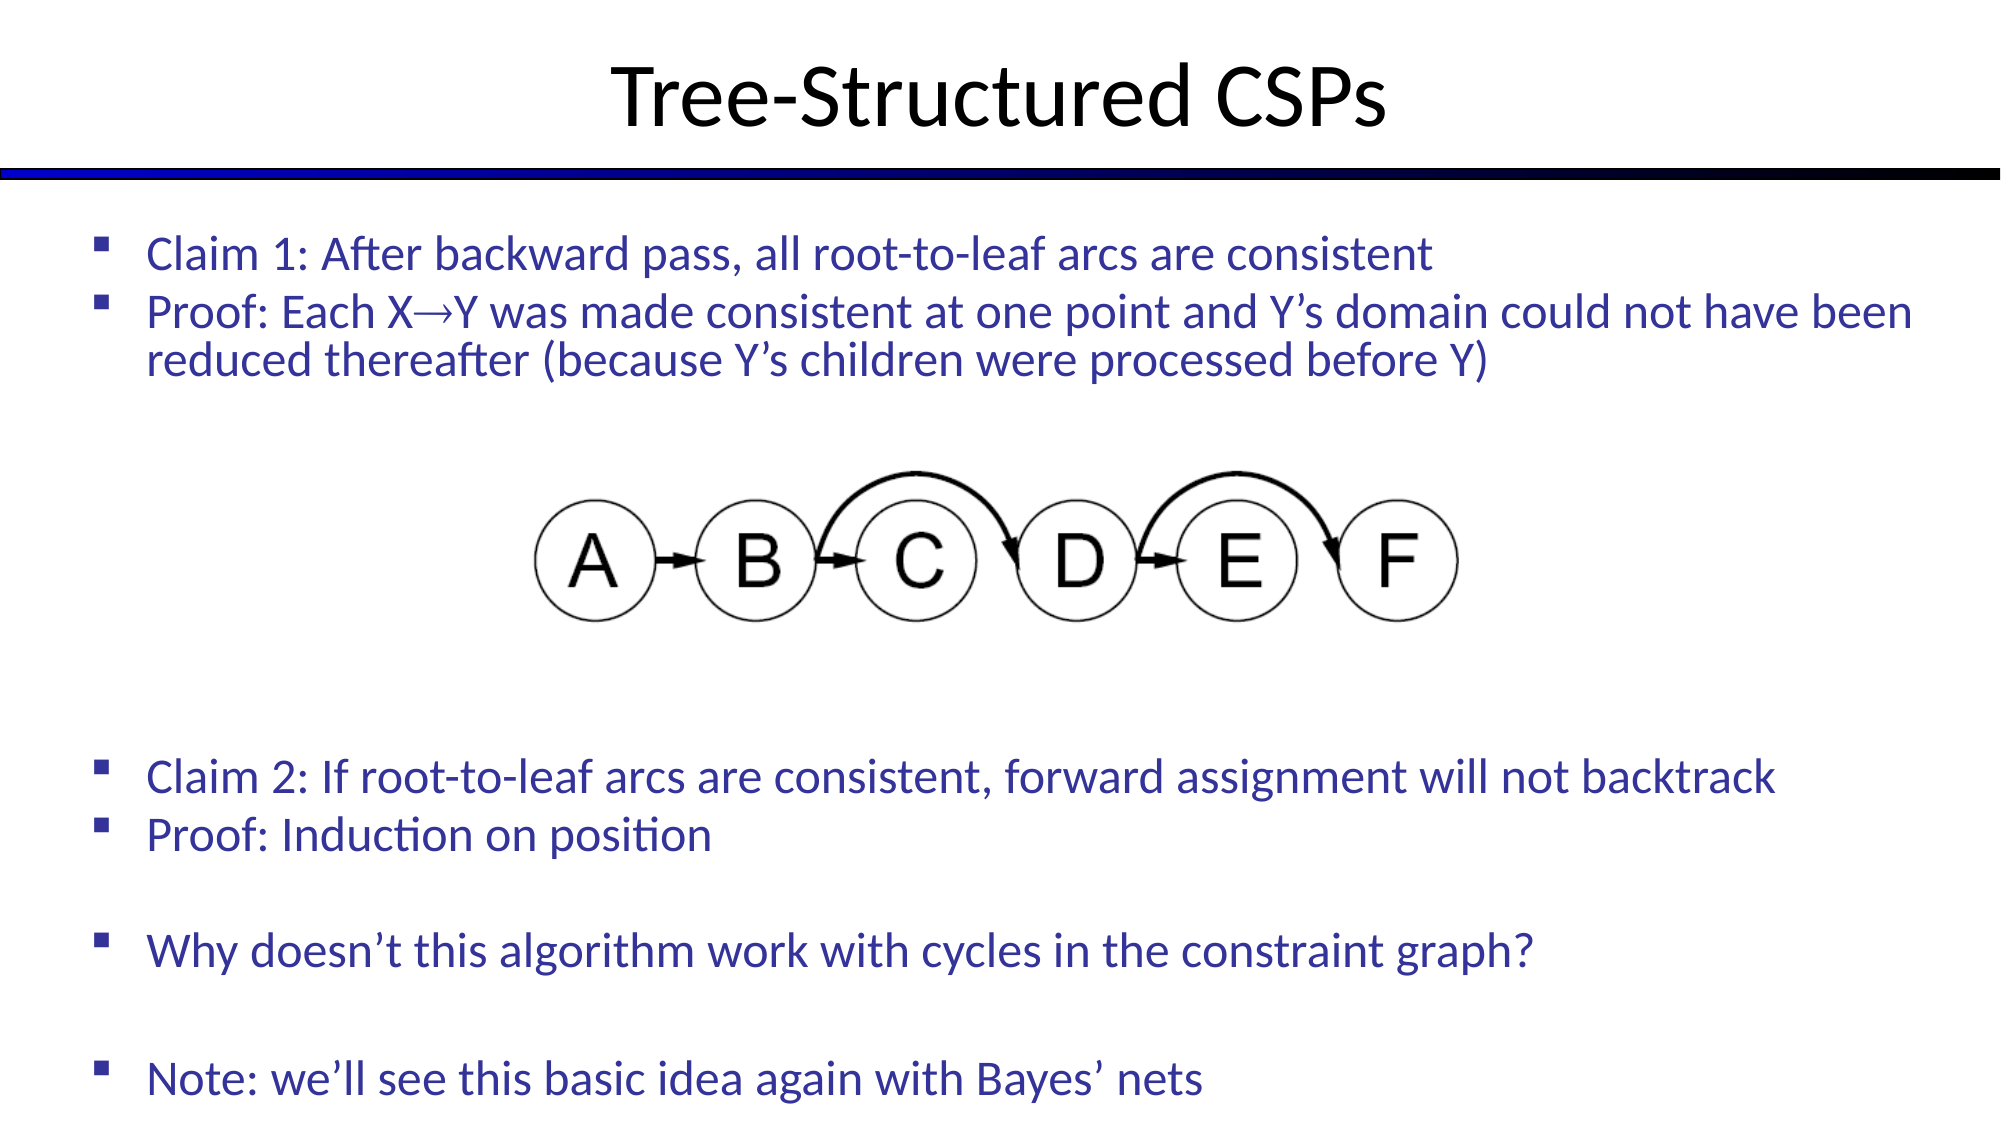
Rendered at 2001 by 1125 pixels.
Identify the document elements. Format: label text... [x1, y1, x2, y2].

picture [524, 449, 1470, 644]
title Tree-Structured CSPs [0, 0, 2000, 184]
list Claim 1: After backward pass, all root-to-leaf arcs are consistent Proof: Each XY was made consistent at one point and Y’s domain could not have been reduced thereafter (because Y’s children were processed before Y) Claim 2: If root-to-leaf arcs are consistent, forward assignment will not backtrack Proof: Induction on position Why doesn’t this algorithm work with cycles in the constraint graph? Note: we’ll see this basic idea again with Bayes’ nets [74, 224, 1938, 1038]
